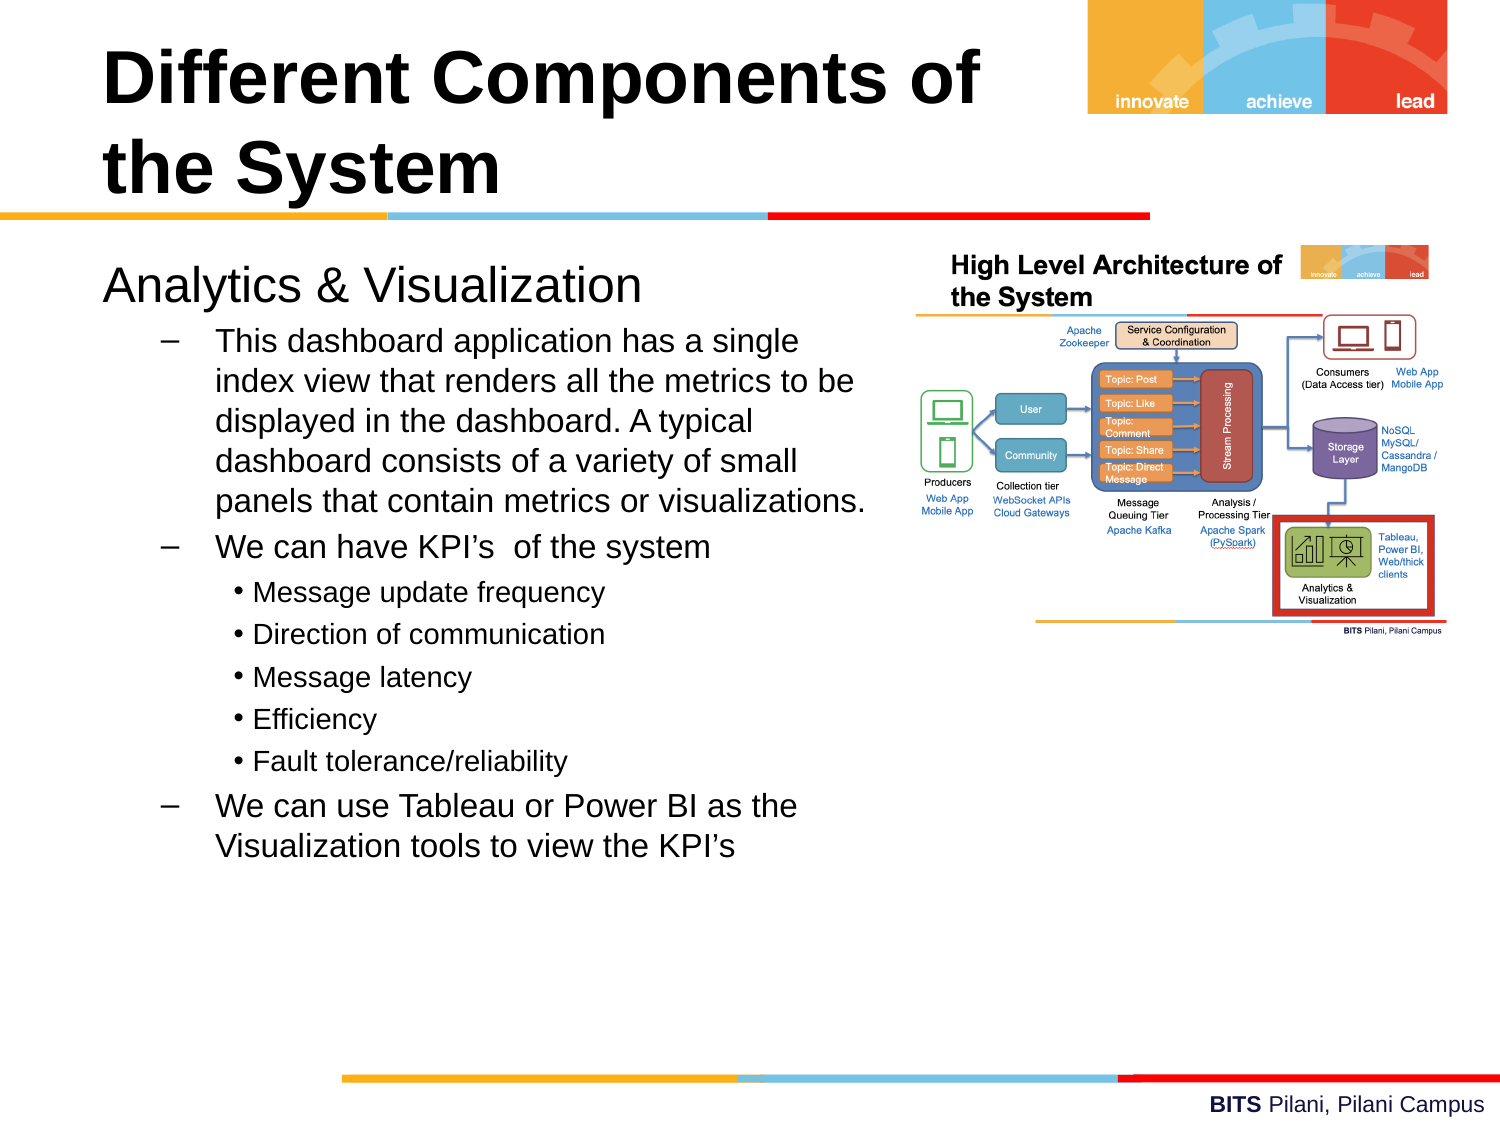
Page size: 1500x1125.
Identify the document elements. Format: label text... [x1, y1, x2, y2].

picture [1087, 0, 1448, 114]
picture [896, 244, 1451, 636]
list Different Components of the System [50, 24, 1088, 213]
list Analytics & Visualization This dashboard application has a single index view that renders all the metrics to be displayed in the dashboard. A typical dashboard consists of a variety of small panels that contain metrics or visualizations. We can have KPI’s of the system Message update frequency Direction of communication Message latency Efficiency Fault tolerance/reliability We can use Tableau or Power BI as the Visualization tools to view the KPI’s [50, 245, 902, 988]
